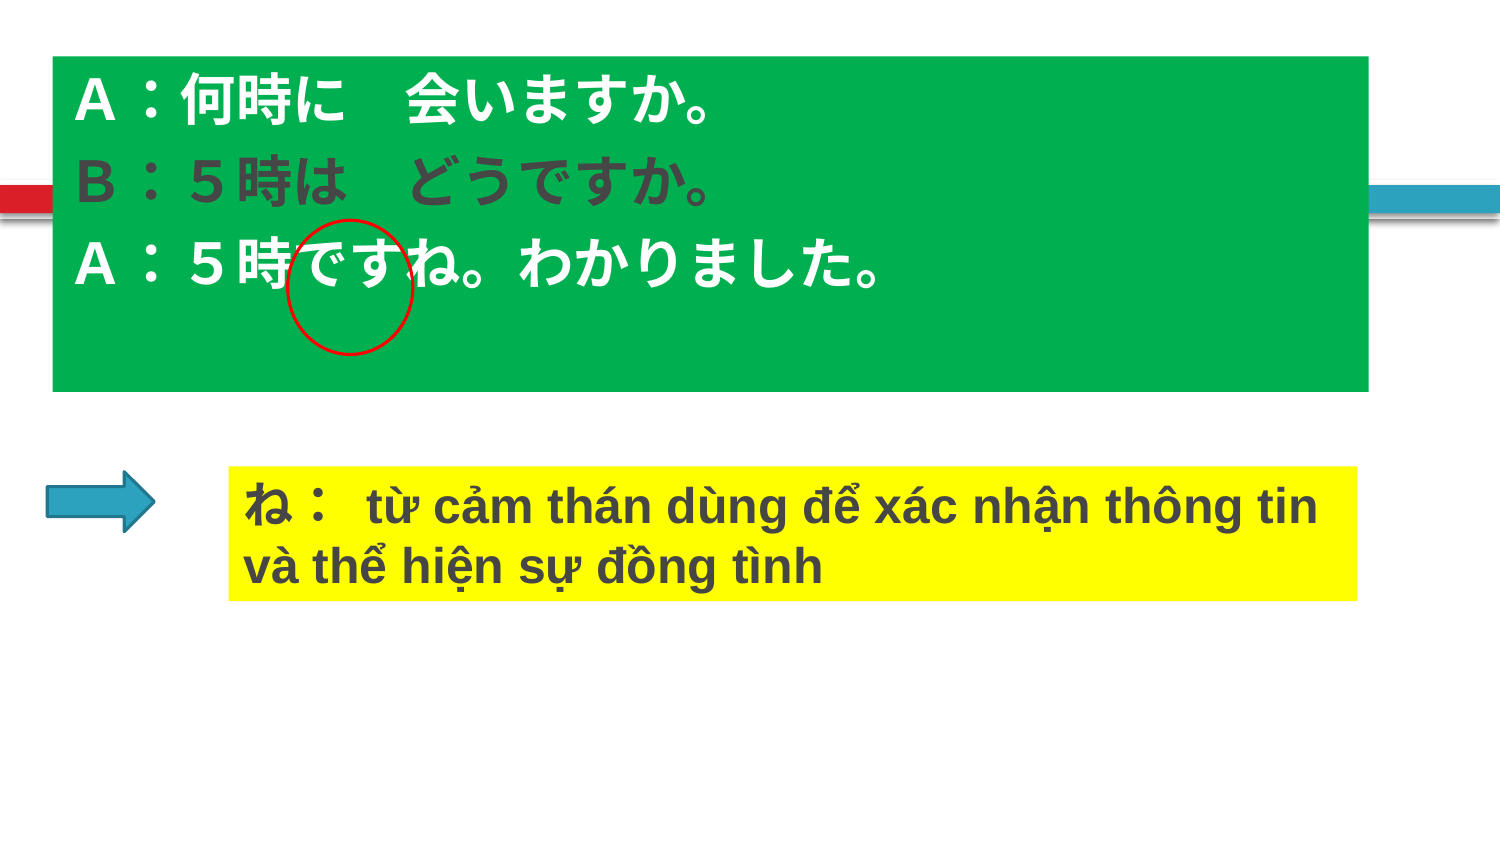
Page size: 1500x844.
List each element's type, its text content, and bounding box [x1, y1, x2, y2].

text_box [286, 218, 415, 357]
text_box [45, 470, 156, 534]
text_box ね： từ cảm thán dùng để xác nhận thông tin và thể hiện sự đồng tình [228, 466, 1358, 602]
list Ａ：何時に 会いますか。 Ｂ：５時は どうですか。 Ａ：５時ですね。わかりました。 [52, 56, 1369, 392]
